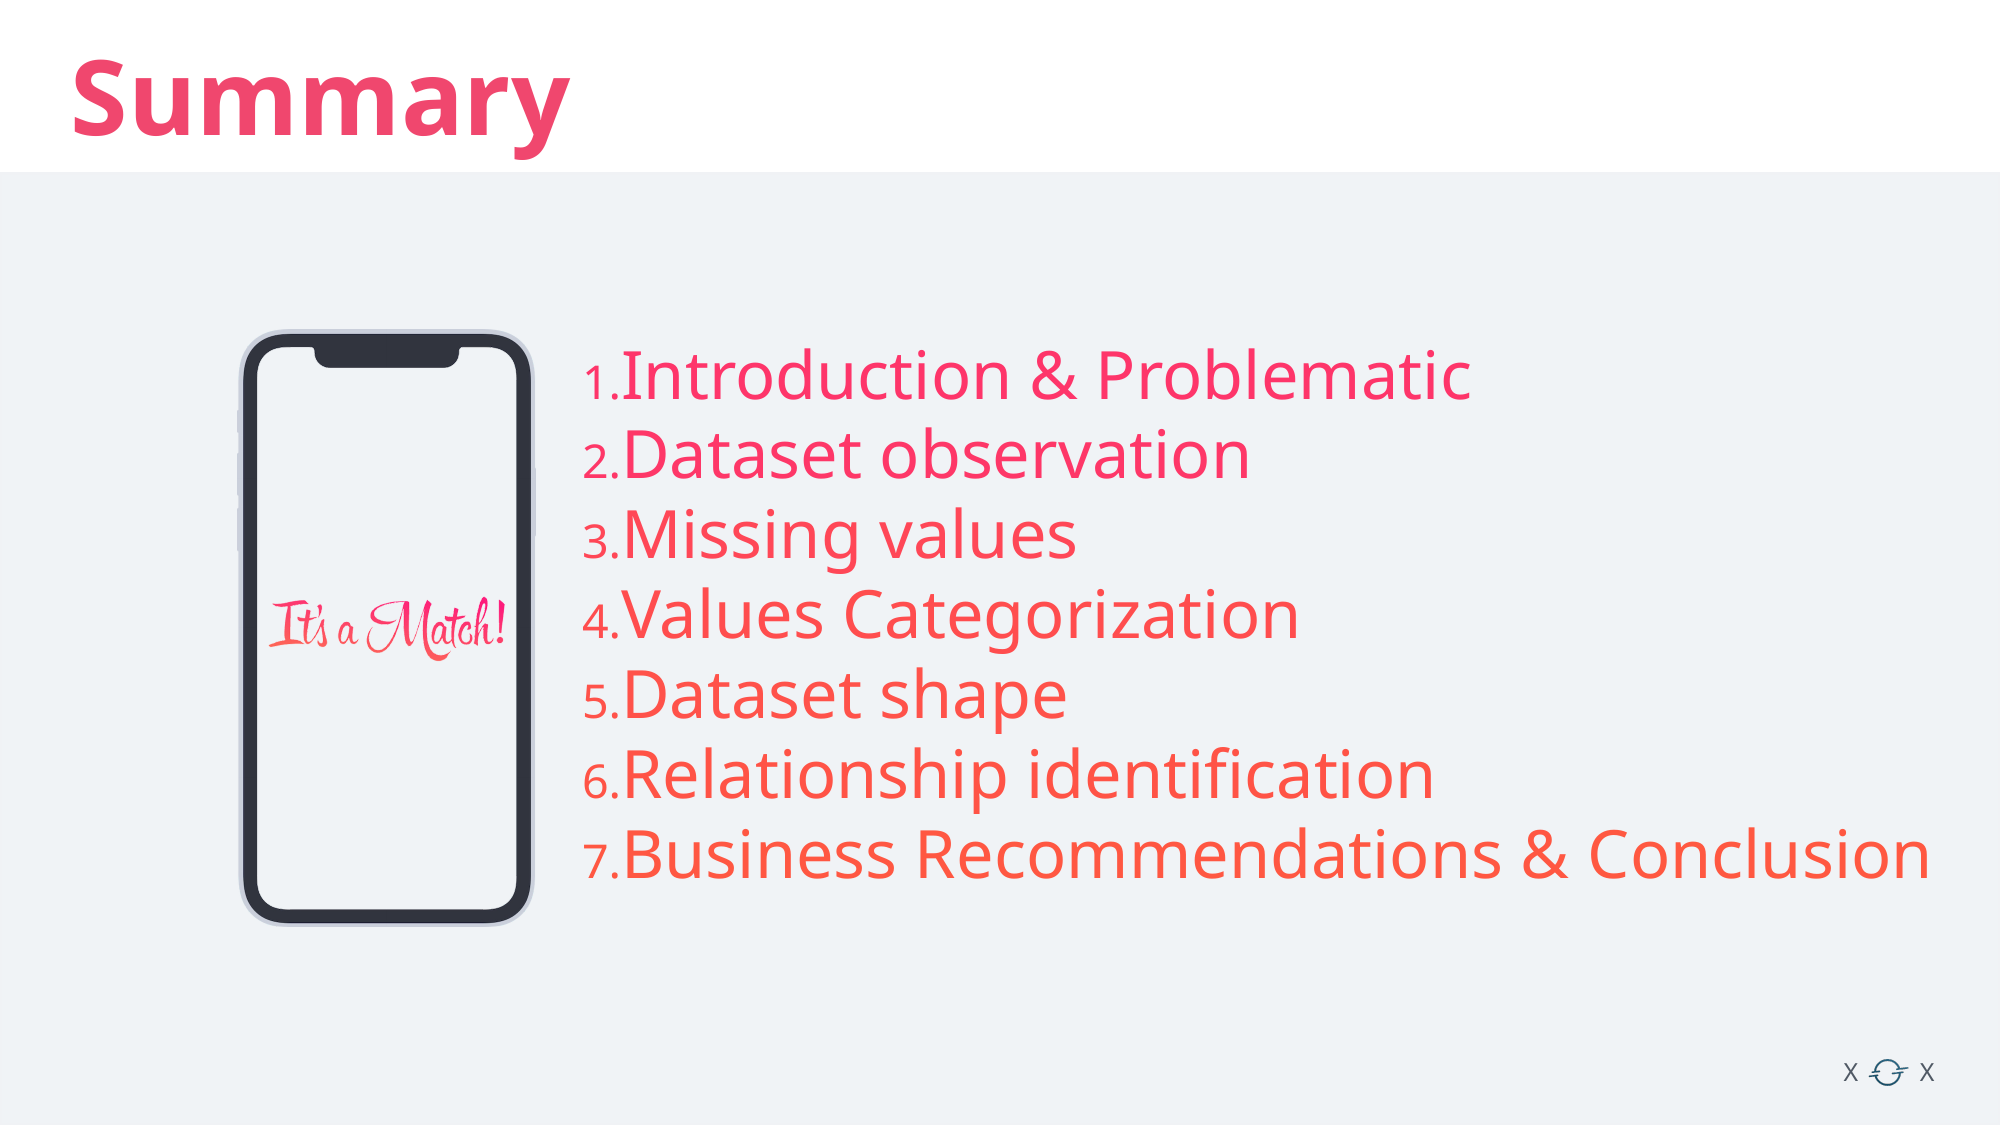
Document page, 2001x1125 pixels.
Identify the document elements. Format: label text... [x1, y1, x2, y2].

picture [236, 329, 537, 928]
text_box Introduction & Problematic Dataset observation Missing values Values Categorization Dataset shape Relationship identification Business Recommendations & Conclusion [567, 325, 1955, 900]
text_box Summary [0, 23, 642, 164]
text_box [0, 172, 2000, 1125]
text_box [1828, 1048, 1955, 1101]
